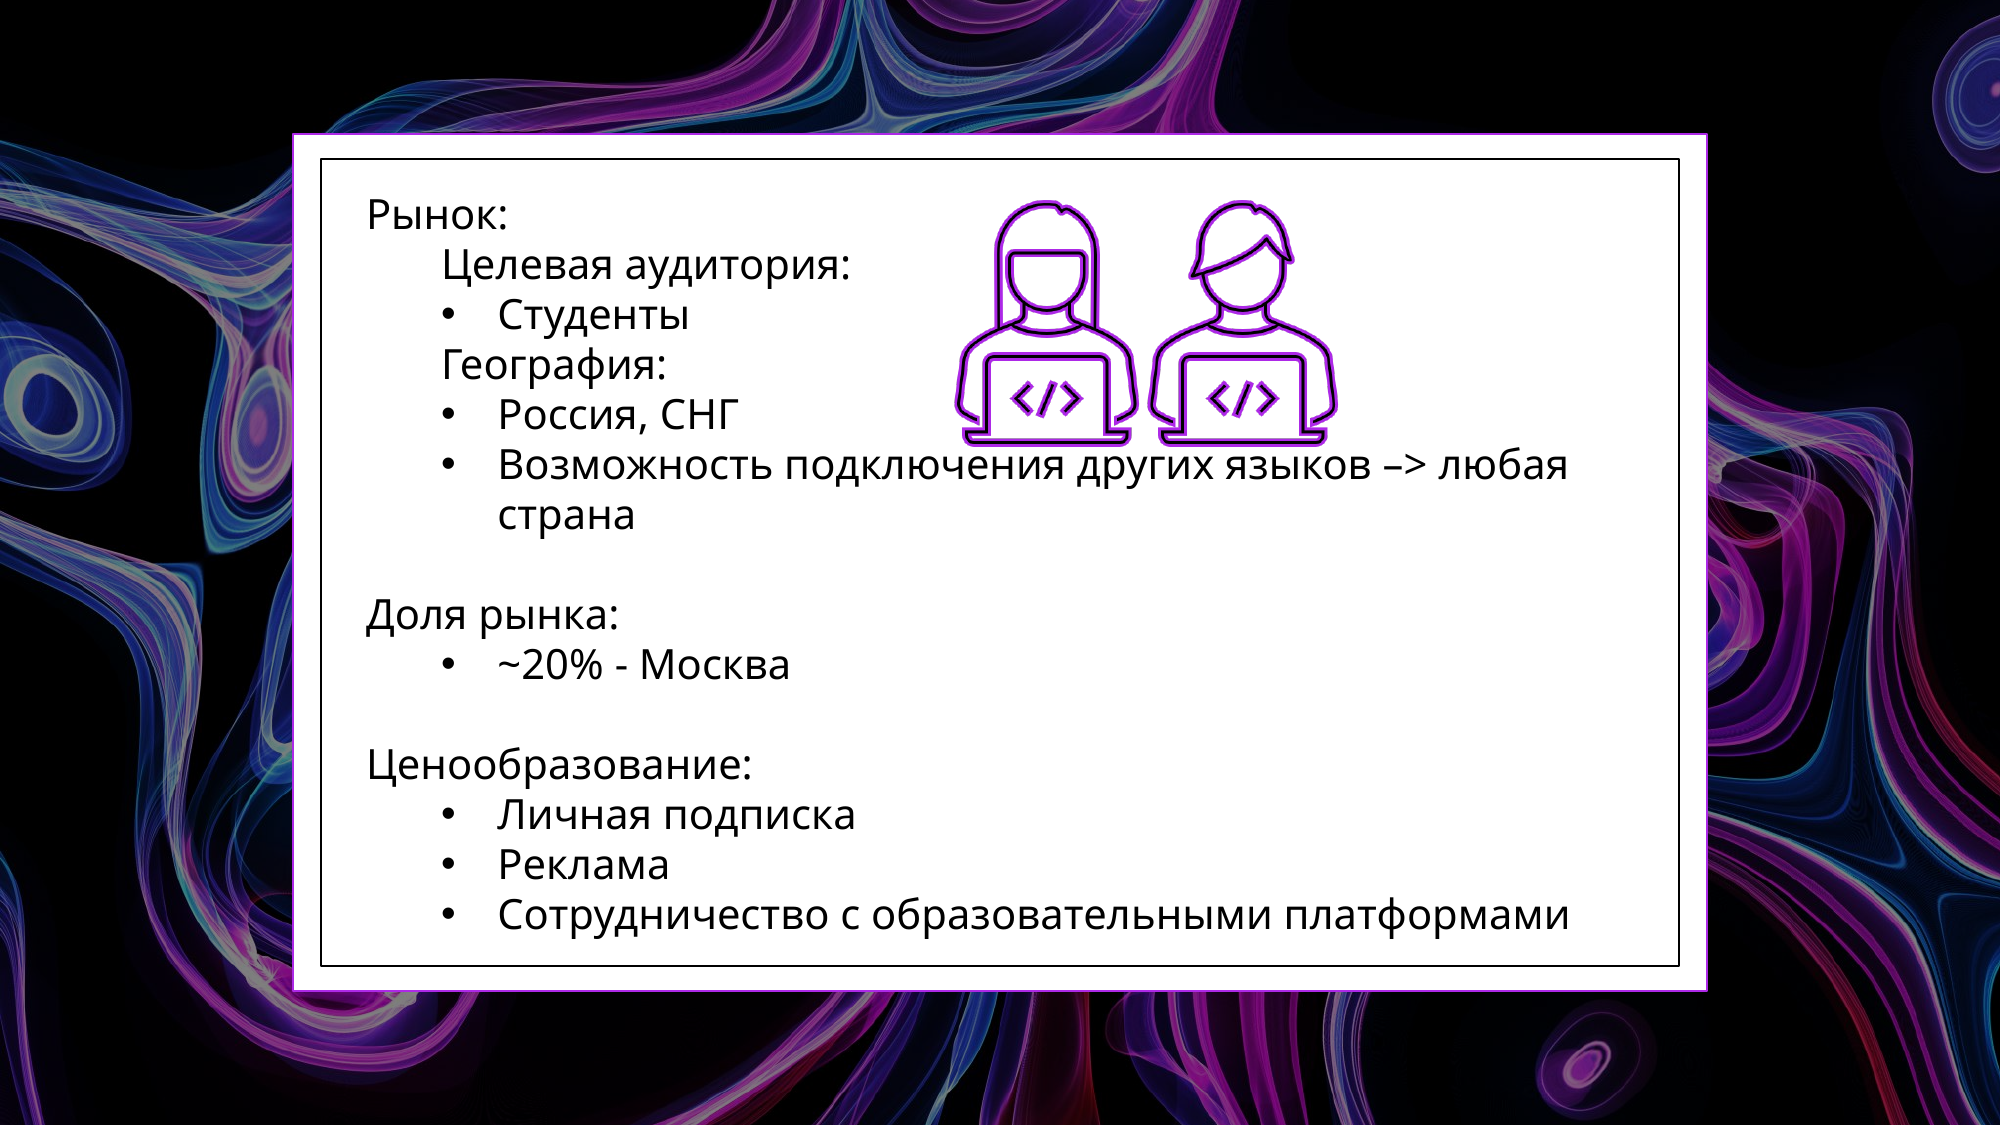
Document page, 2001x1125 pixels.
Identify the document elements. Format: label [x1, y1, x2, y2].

picture [0, 0, 2000, 1125]
text_box [292, 134, 1708, 991]
